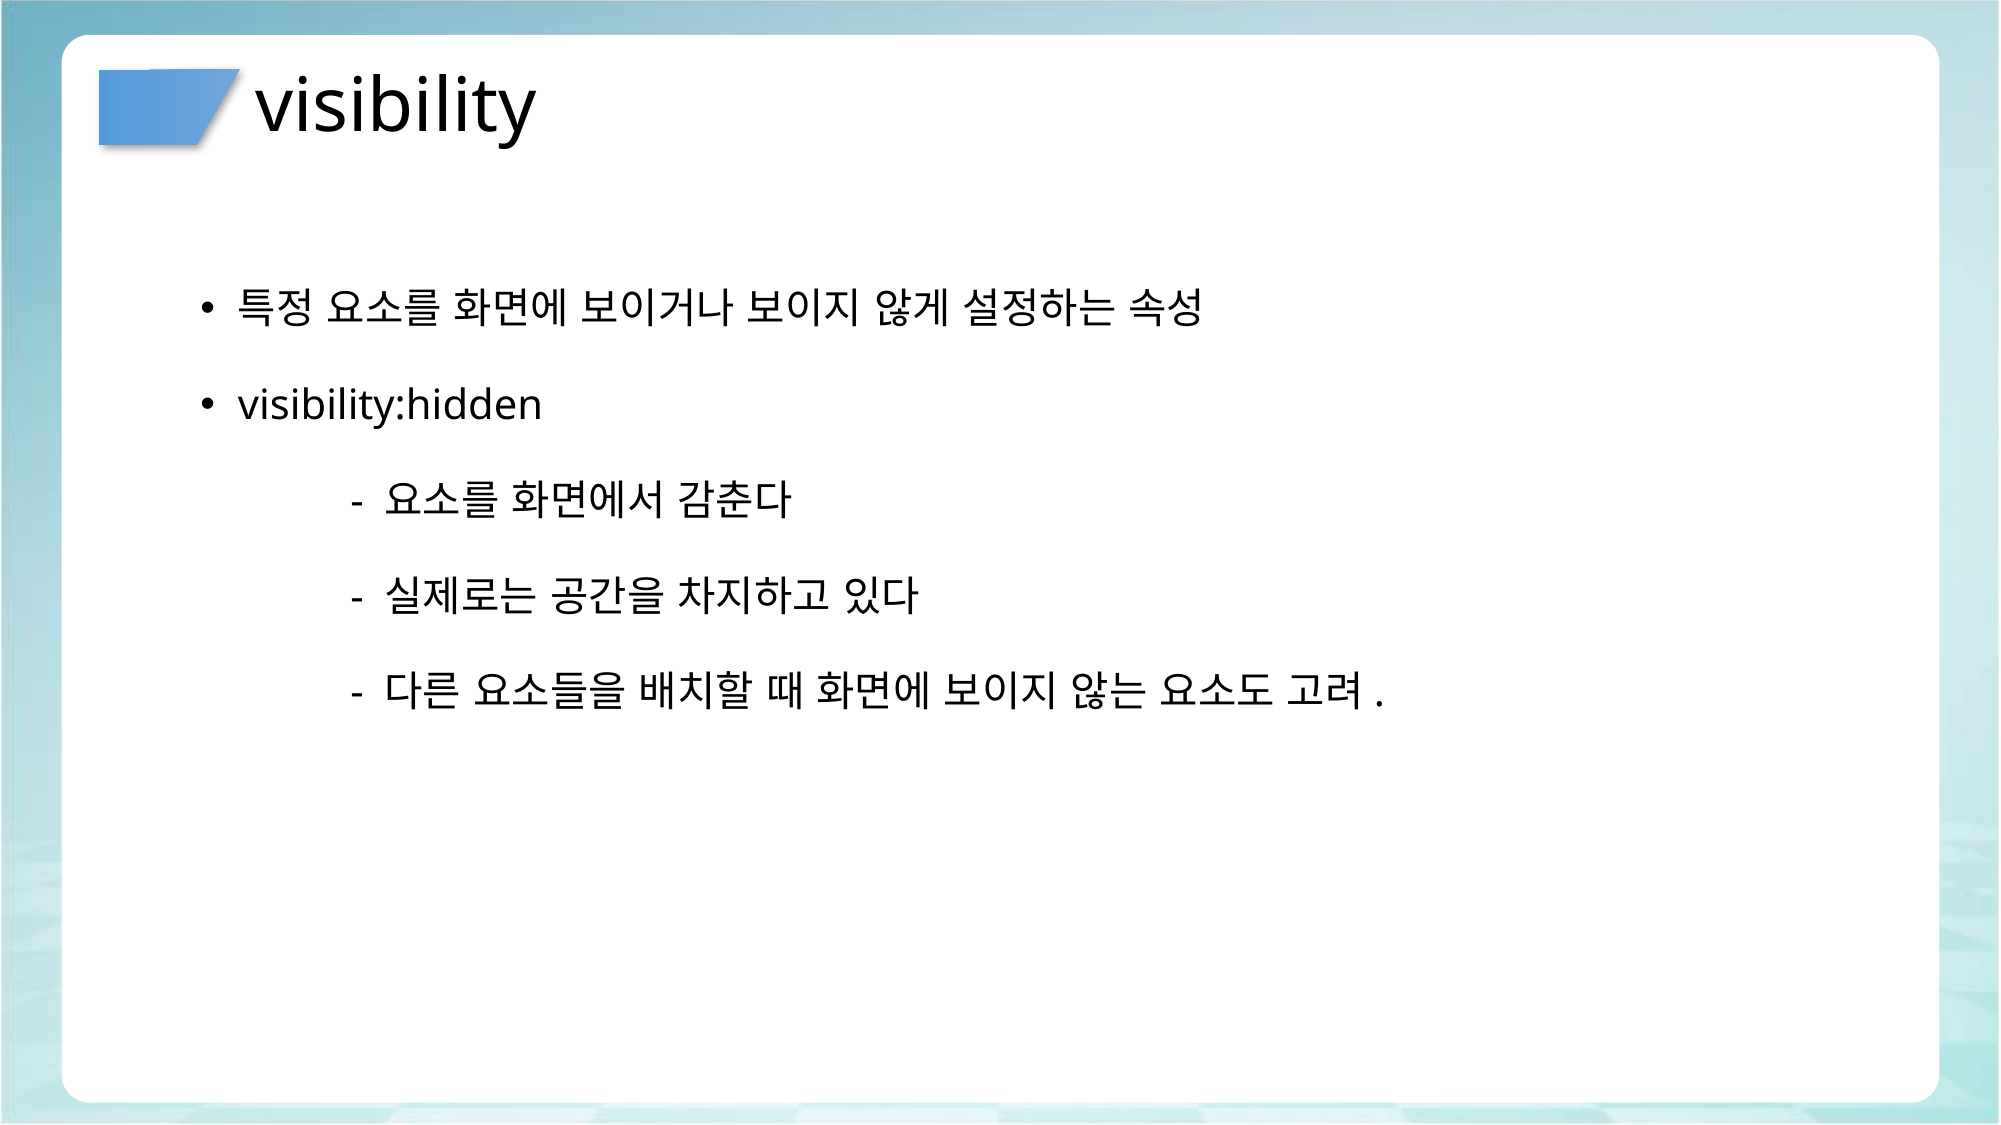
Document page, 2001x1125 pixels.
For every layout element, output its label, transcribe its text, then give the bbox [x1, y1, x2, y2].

title visibility [240, 49, 1809, 165]
text_box 특정 요소를 화면에 보이거나 보이지 않게 설정하는 속성 visibility:hidden - 요소를 화면에서 감춘다 - 실제로는 공간을 차지하고 있다 - 다른 요소들을 배치할 때 화면에 보이지 않는 요소도 고려. [185, 249, 1901, 969]
picture [0, 0, 2001, 1125]
